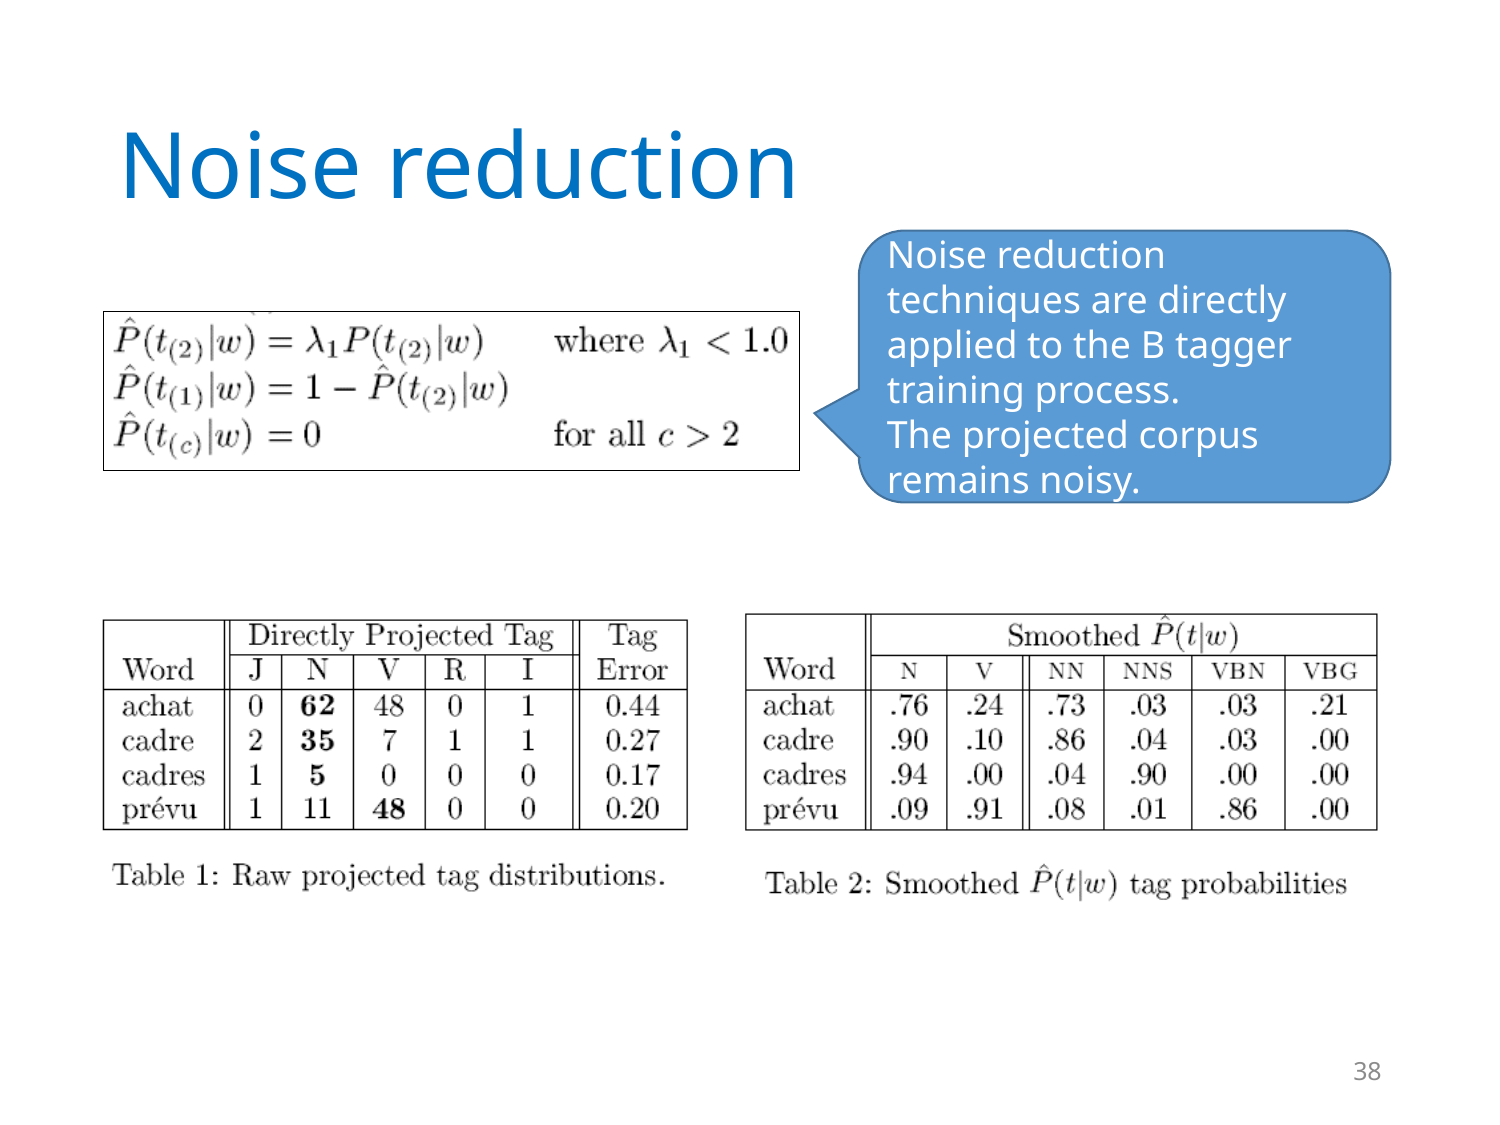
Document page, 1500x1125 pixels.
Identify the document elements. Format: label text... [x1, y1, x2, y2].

picture [87, 605, 704, 901]
title Noise reduction [103, 59, 1397, 278]
picture [103, 311, 800, 471]
slide_number 38 [1059, 1042, 1397, 1103]
picture [732, 599, 1391, 908]
text_box Noise reduction techniques are directly applied to the B tagger training process. The projected corpus remains noisy. [812, 229, 1392, 504]
